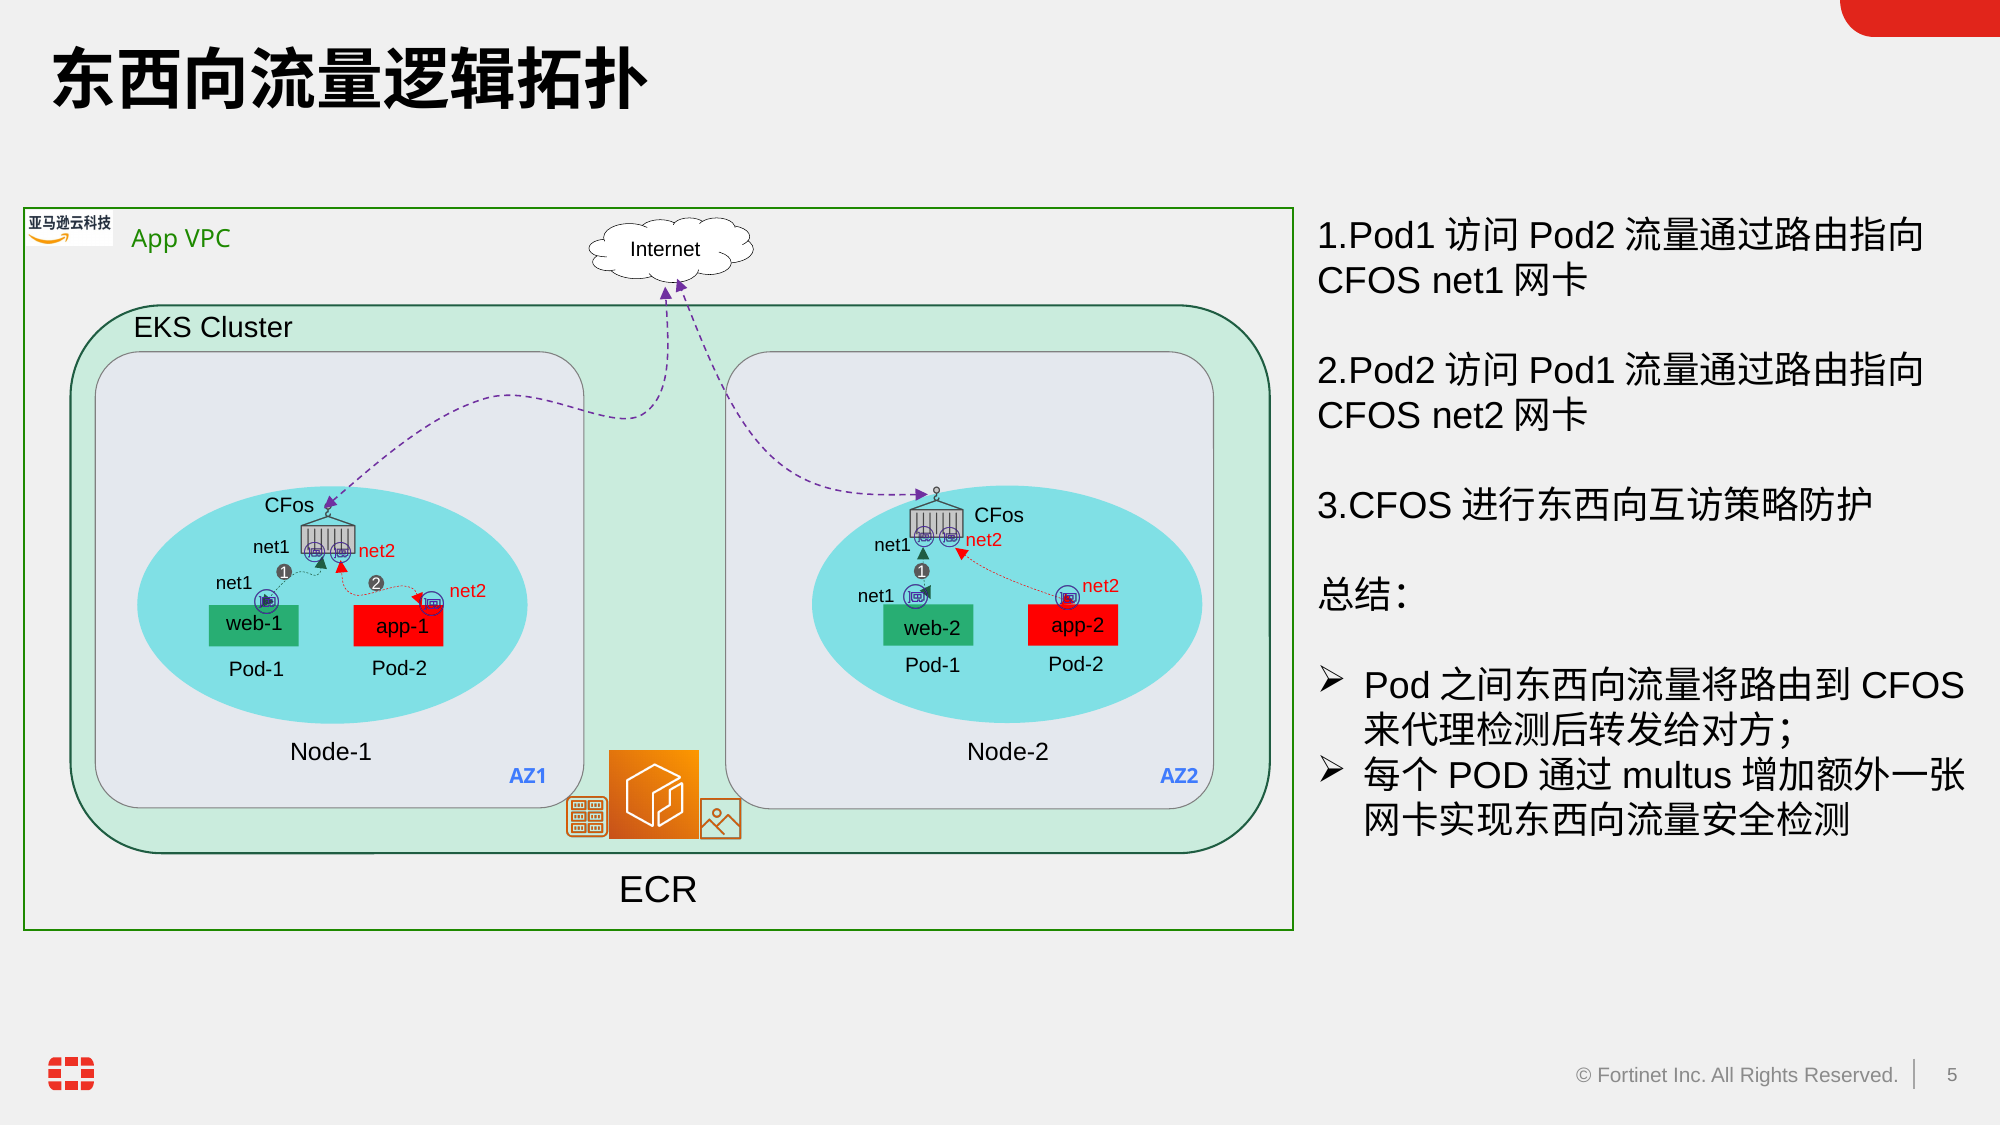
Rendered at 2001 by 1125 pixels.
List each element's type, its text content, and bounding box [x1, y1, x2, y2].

text_box 1.Pod1访问Pod2流量通过路由指向CFOS net1网卡 2.Pod2访问Pod1流量通过路由指向CFOS net2网卡 3.CFOS进行东西向互访策略防护 总结： Pod之间东西向流量将路由到CFOS来代理检测后转发给对方； 每个POD通过multus增加额外一张网卡实现东西向流量安全检测 [1302, 203, 1986, 894]
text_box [23, 207, 1293, 930]
title 东西向流量逻辑拓扑 [34, 39, 1760, 127]
